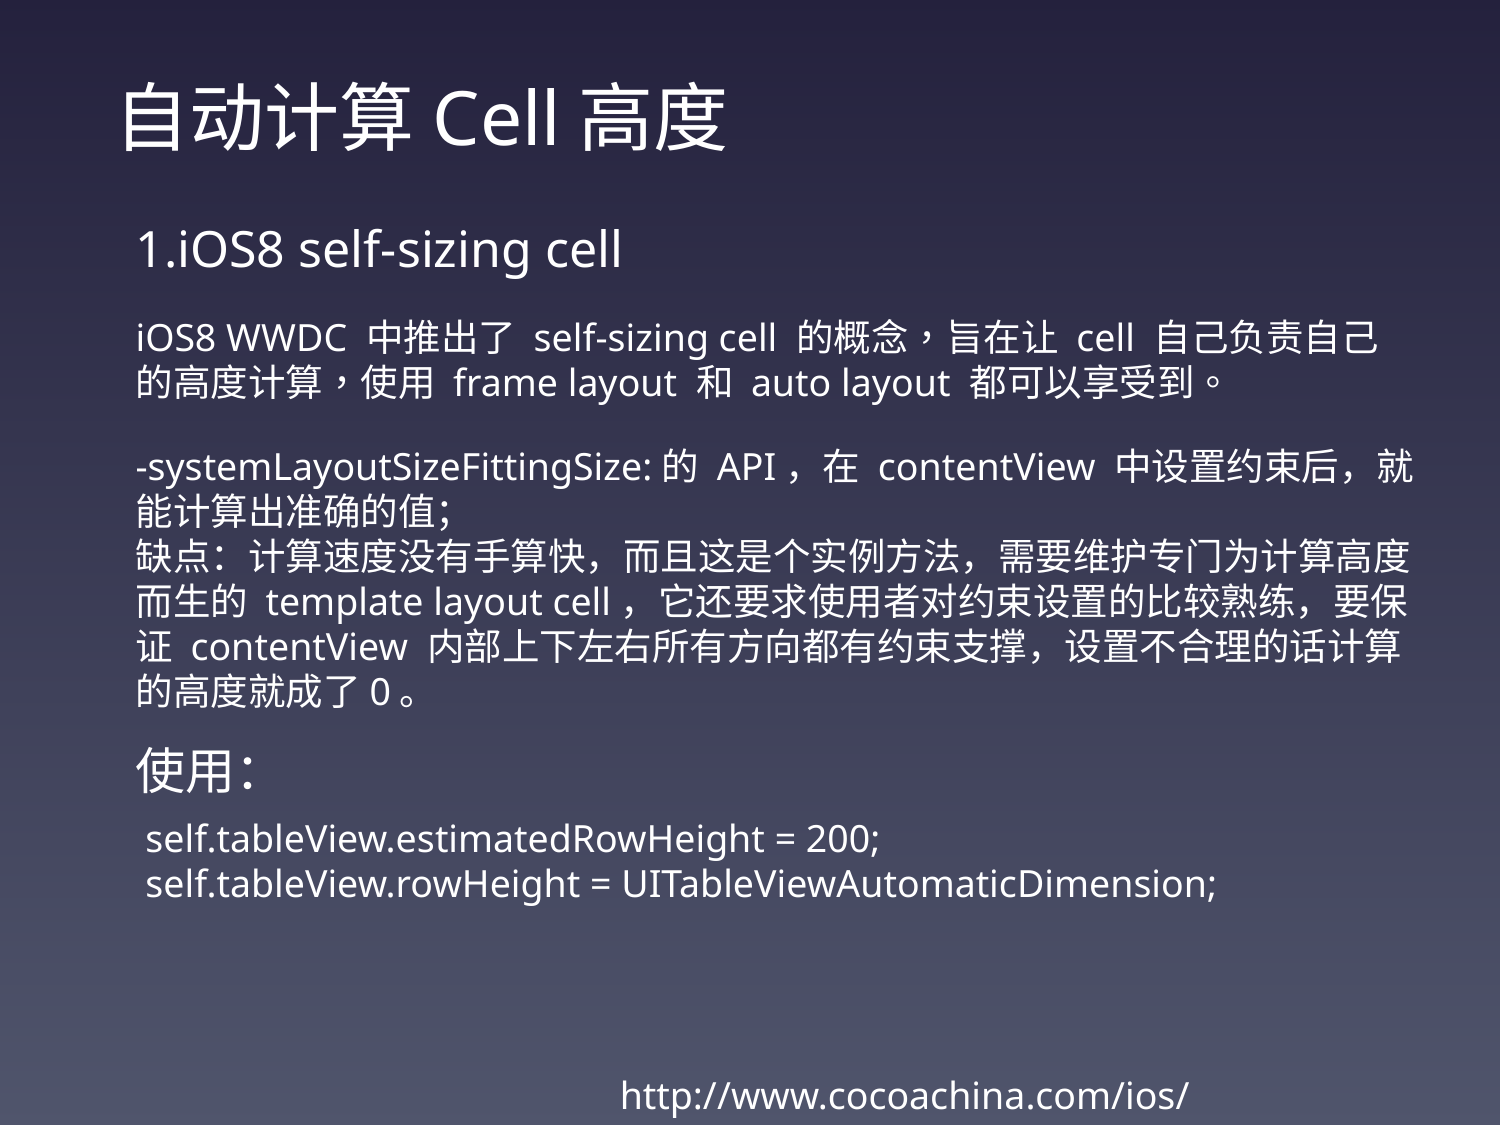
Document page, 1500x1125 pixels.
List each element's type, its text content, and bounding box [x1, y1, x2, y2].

text_box -systemLayoutSizeFittingSize:的 API，在 contentView 中设置约束后，就能计算出准确的值； 缺点：计算速度没有手算快，而且这是个实例方法，需要维护专门为计算高度而生的 template layout cell，它还要求使用者对约束设置的比较熟练，要保证 contentView 内部上下左右所有方向都有约束支撑，设置不合理的话计算的高度就成了0。 [120, 435, 1440, 721]
text_box self.tableView.estimatedRowHeight = 200; self.tableView.rowHeight = UITableViewAutomaticDimension; [120, 808, 1397, 913]
text_box http://www.cocoachina.com/ios/20150518/11854.html [605, 1064, 1500, 1125]
text_box 使用： [120, 732, 1397, 808]
text_box iOS8 WWDC 中推出了 self-sizing cell 的概念，旨在让 cell 自己负责自己的高度计算，使用 frame layout 和 auto layout 都可以享受到。 [120, 306, 1397, 412]
text_box 自动计算Cell高度 [100, 63, 827, 169]
text_box 1.iOS8 self-sizing cell [120, 209, 1397, 285]
